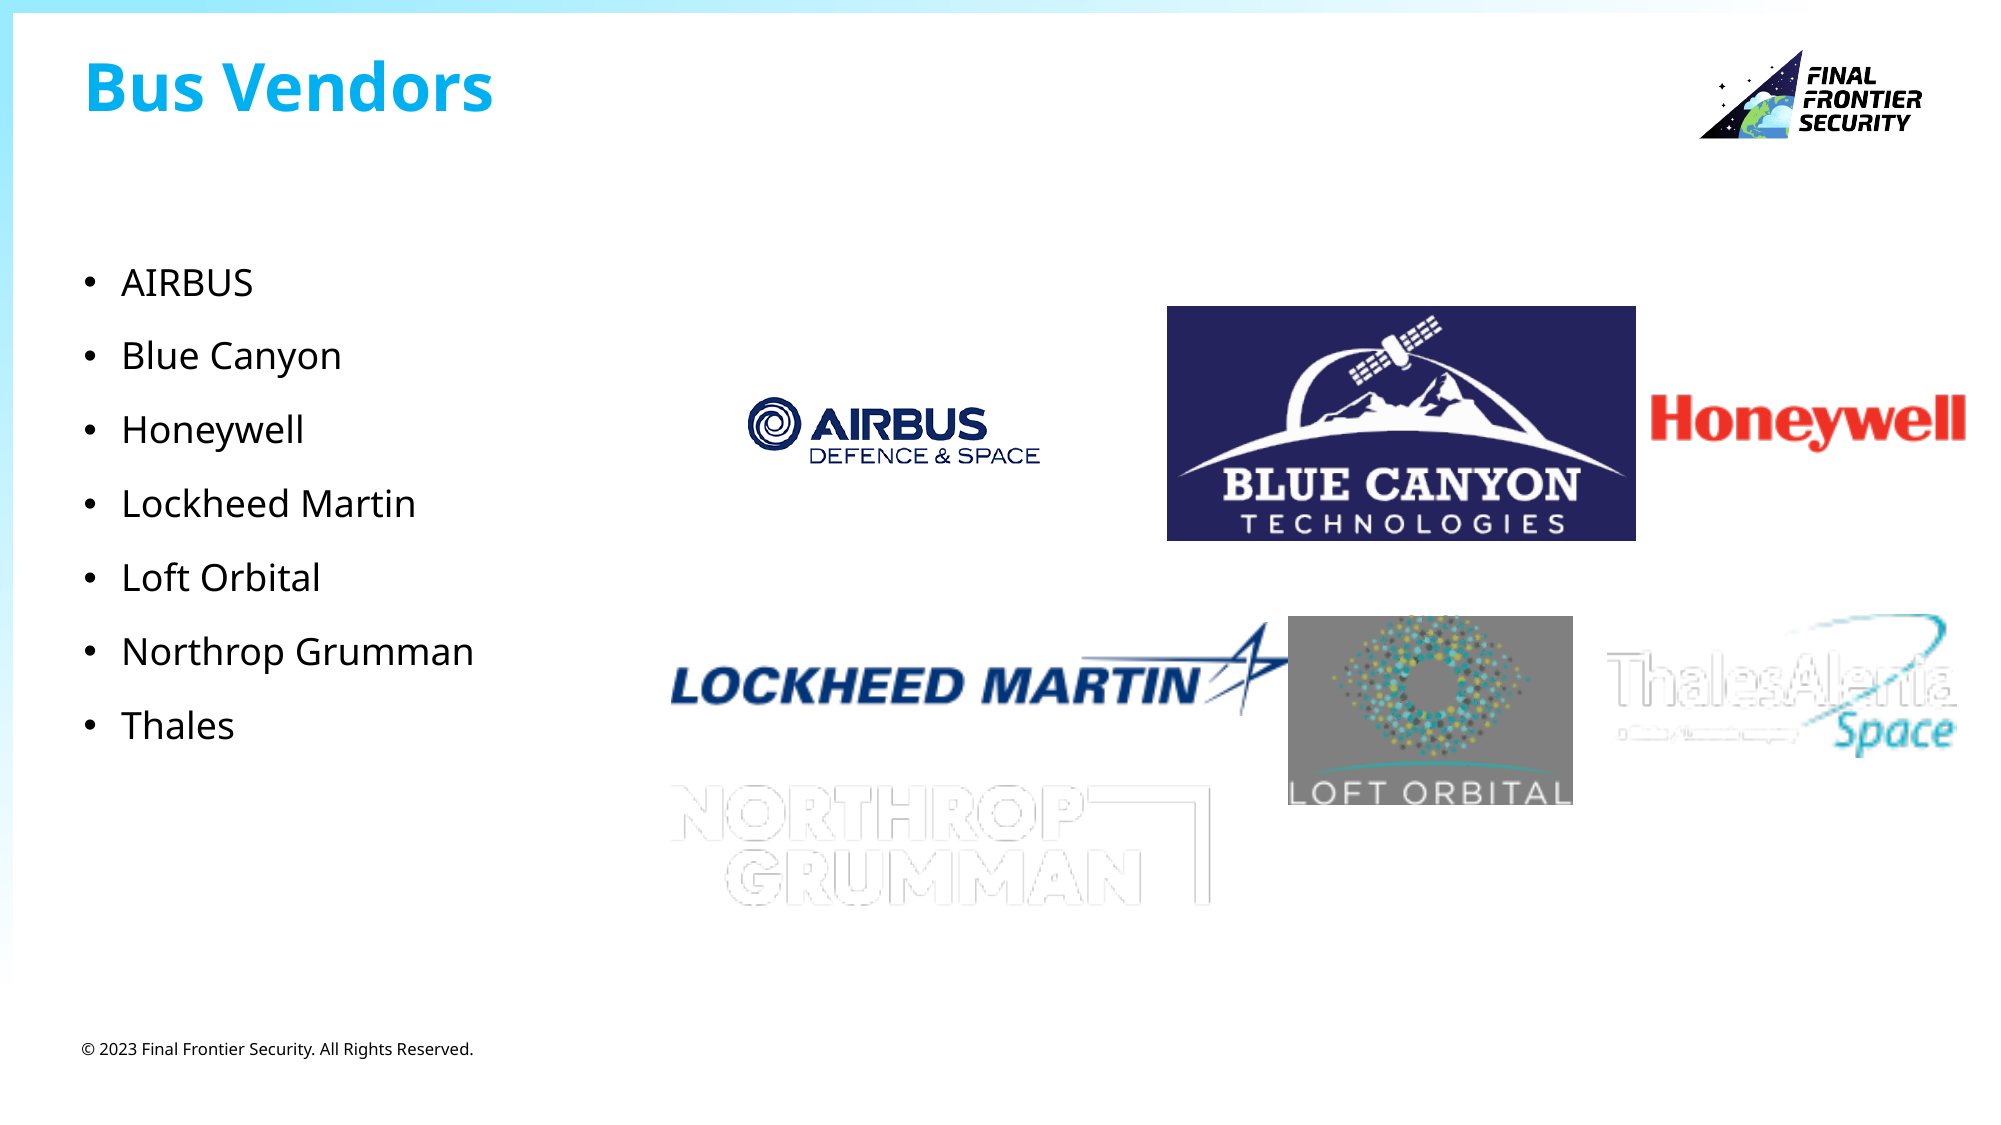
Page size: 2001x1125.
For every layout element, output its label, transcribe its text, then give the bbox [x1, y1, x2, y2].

picture [1690, 40, 1931, 148]
picture [645, 306, 1141, 554]
picture [671, 615, 1573, 806]
picture [671, 784, 1215, 908]
picture [1607, 614, 1957, 758]
picture [1167, 306, 1636, 541]
title Bus Vendors [83, 54, 1602, 220]
list AIRBUS Blue Canyon Honeywell Lockheed Martin Loft Orbital Northrop Grumman Thales [83, 263, 1917, 1021]
picture [1647, 392, 1972, 455]
